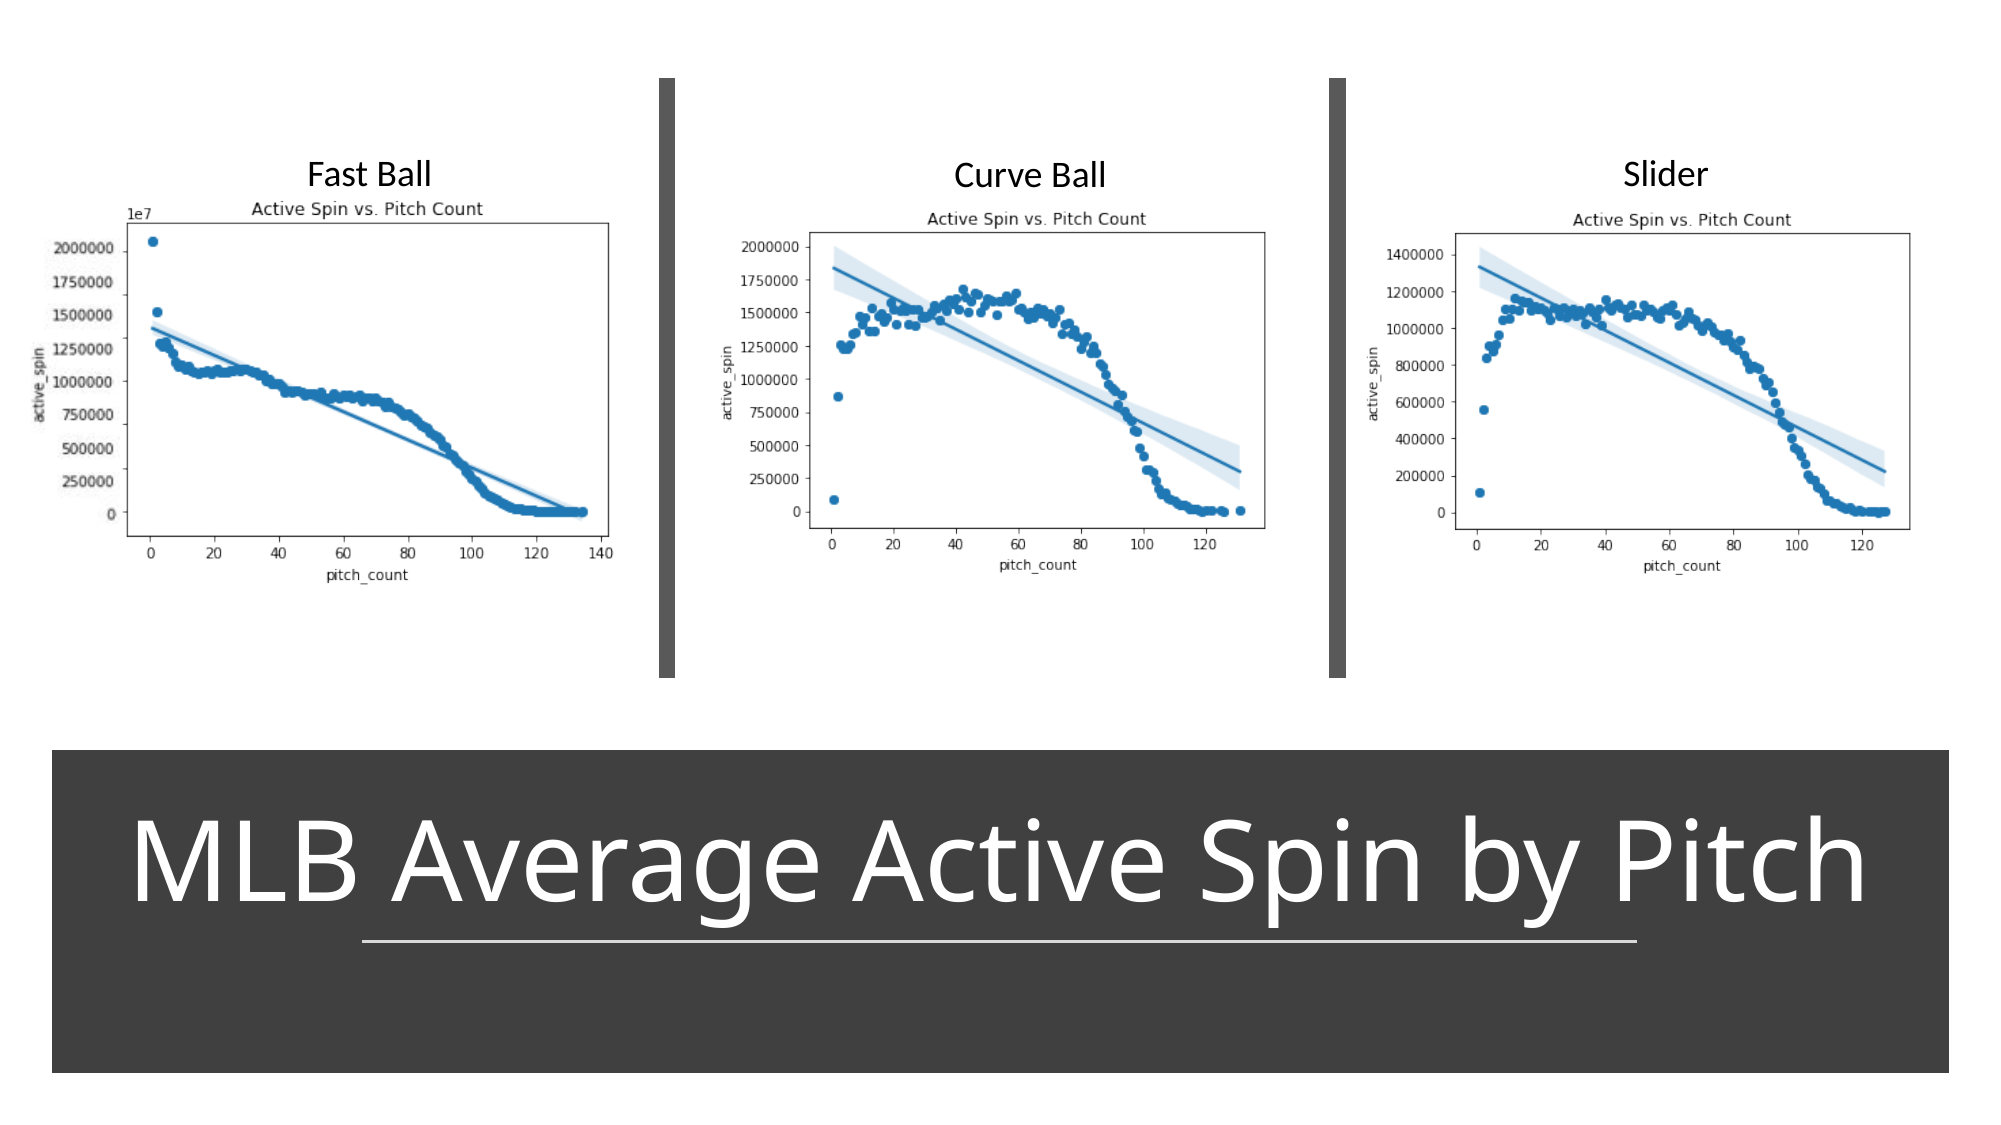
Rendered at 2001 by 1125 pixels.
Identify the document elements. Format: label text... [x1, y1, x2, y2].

text_box Slider [1414, 141, 1919, 202]
picture [18, 191, 624, 592]
text_box [61, 759, 1939, 1064]
text_box Curve Ball [778, 142, 1283, 203]
picture [1356, 203, 1919, 582]
title MLB Average Active Spin by Pitch [86, 780, 1914, 933]
picture [710, 202, 1274, 581]
text_box Fast Ball [117, 141, 622, 191]
